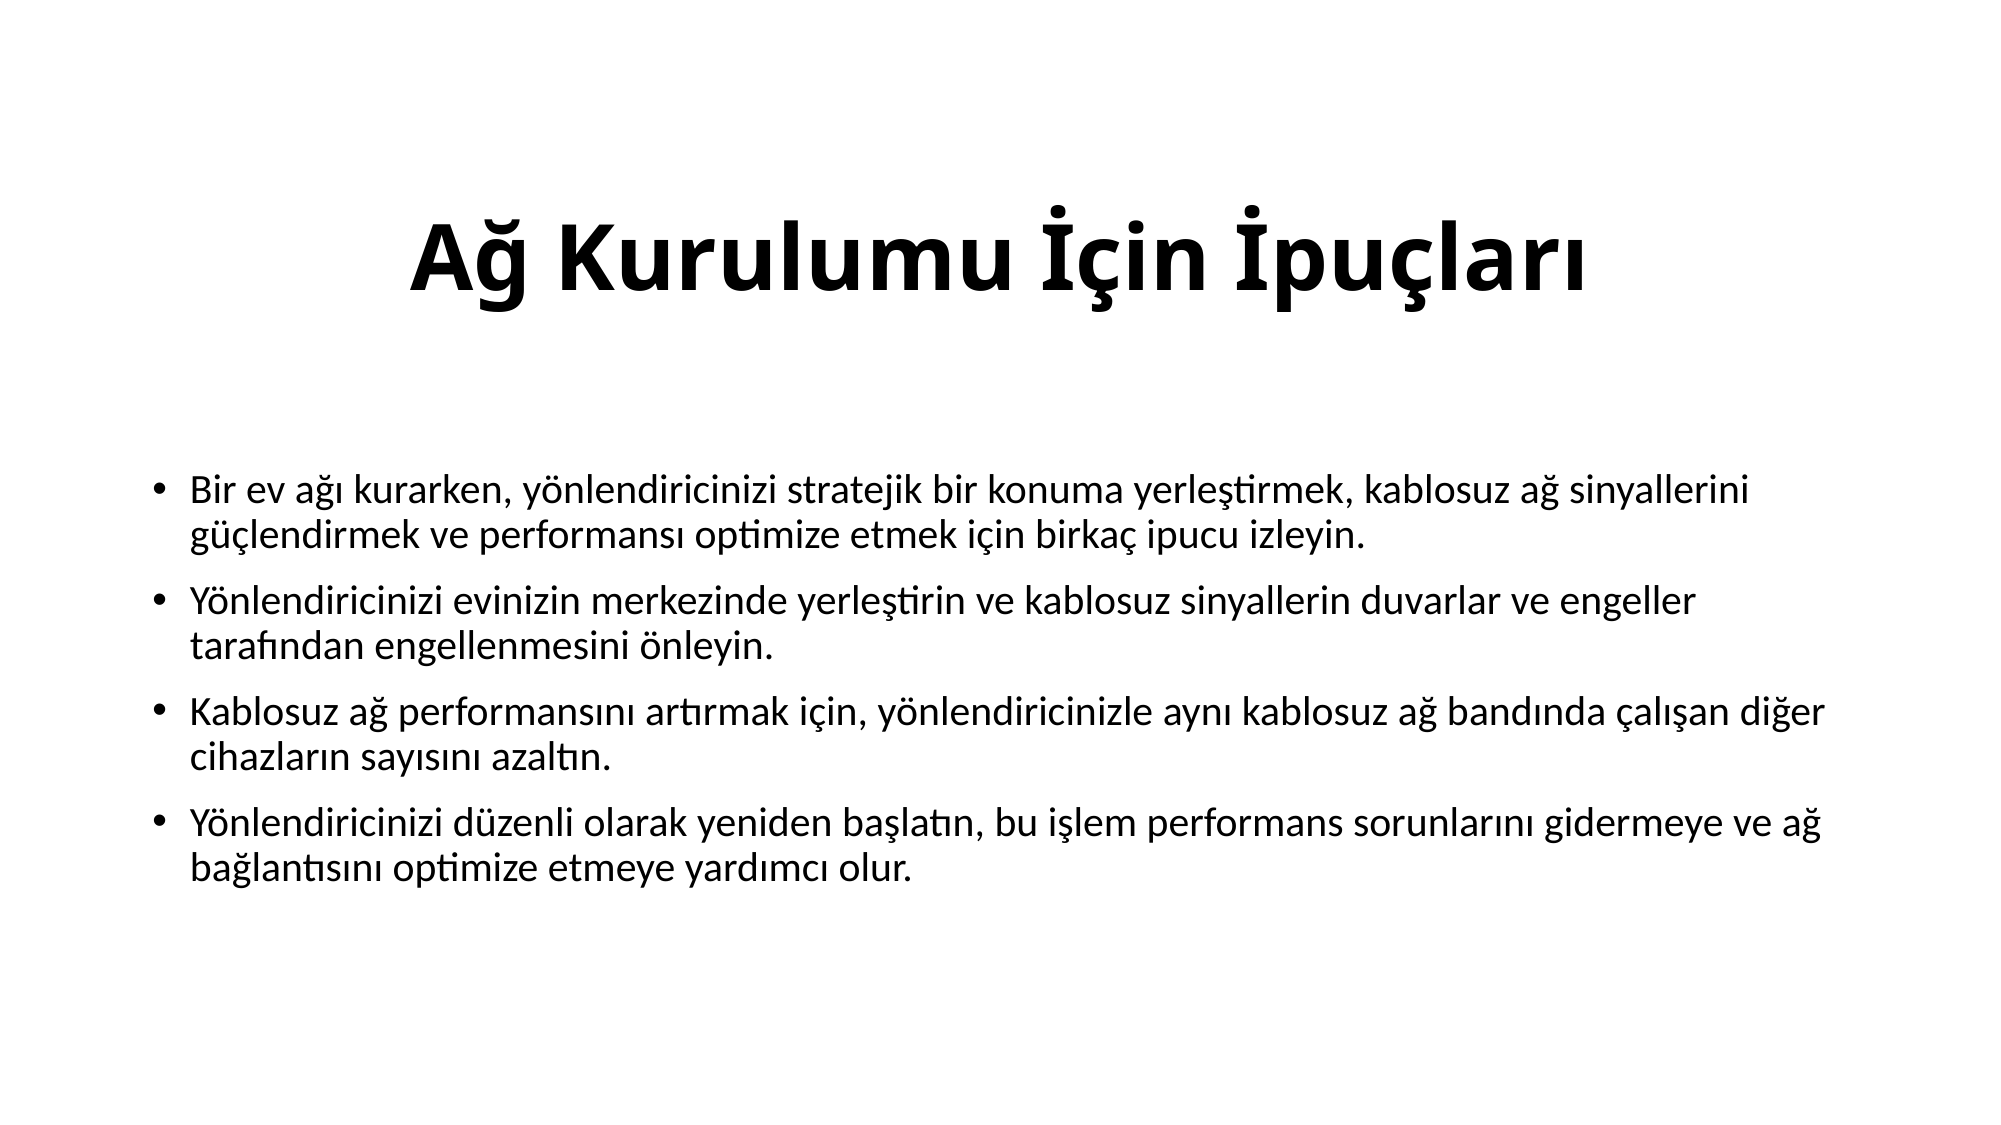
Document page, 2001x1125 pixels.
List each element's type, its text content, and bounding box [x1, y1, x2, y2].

list Bir ev ağı kurarken, yönlendiricinizi stratejik bir konuma yerleştirmek, kablosuz ağ sinyallerini güçlendirmek ve performansı optimize etmek için birkaç ipucu izleyin. Yönlendiricinizi evinizin merkezinde yerleştirin ve kablosuz sinyallerin duvarlar ve engeller tarafından engellenmesini önleyin. Kablosuz ağ performansını artırmak için, yönlendiricinizle aynı kablosuz ağ bandında çalışan diğer cihazların sayısını azaltın. Yönlendiricinizi düzenli olarak yeniden başlatın, bu işlem performans sorunlarını gidermeye ve ağ bağlantısını optimize etmeye yardımcı olur. [137, 460, 1863, 956]
title Ağ Kurulumu İçin İpuçları [137, 151, 1863, 370]
